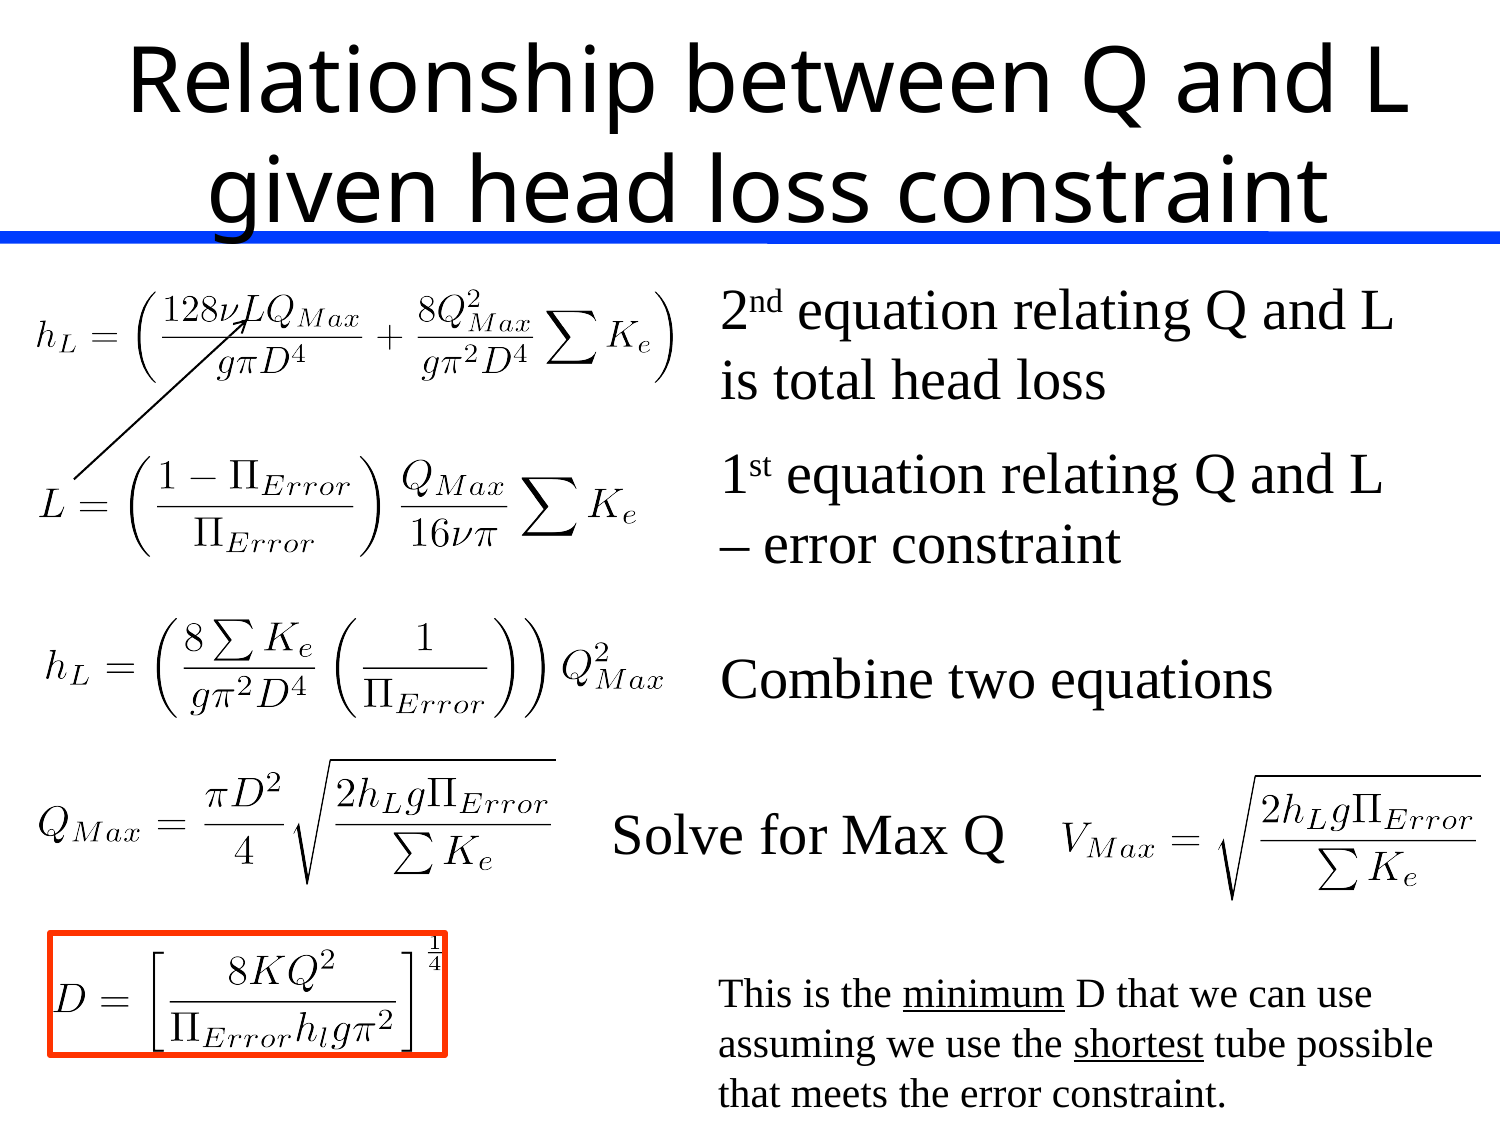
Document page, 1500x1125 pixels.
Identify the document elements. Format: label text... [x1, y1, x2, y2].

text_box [73, 391, 248, 455]
picture [1062, 775, 1481, 901]
picture [46, 618, 663, 719]
text_box 2nd equation relating Q and L is total head loss [705, 264, 1427, 419]
text_box Solve for Max Q [597, 788, 1021, 874]
text_box Combine two equations [706, 632, 1290, 717]
title Relationship between Q and L given head loss constraint [75, 37, 1463, 225]
picture [38, 456, 636, 557]
text_box 1st equation relating Q and L – error constraint [705, 427, 1427, 583]
picture [39, 759, 556, 885]
picture [36, 289, 673, 383]
text_box This is the minimum D that we can use assuming we use the shortest tube possible that meets the error constraint. [703, 958, 1483, 1125]
picture [52, 935, 442, 1053]
